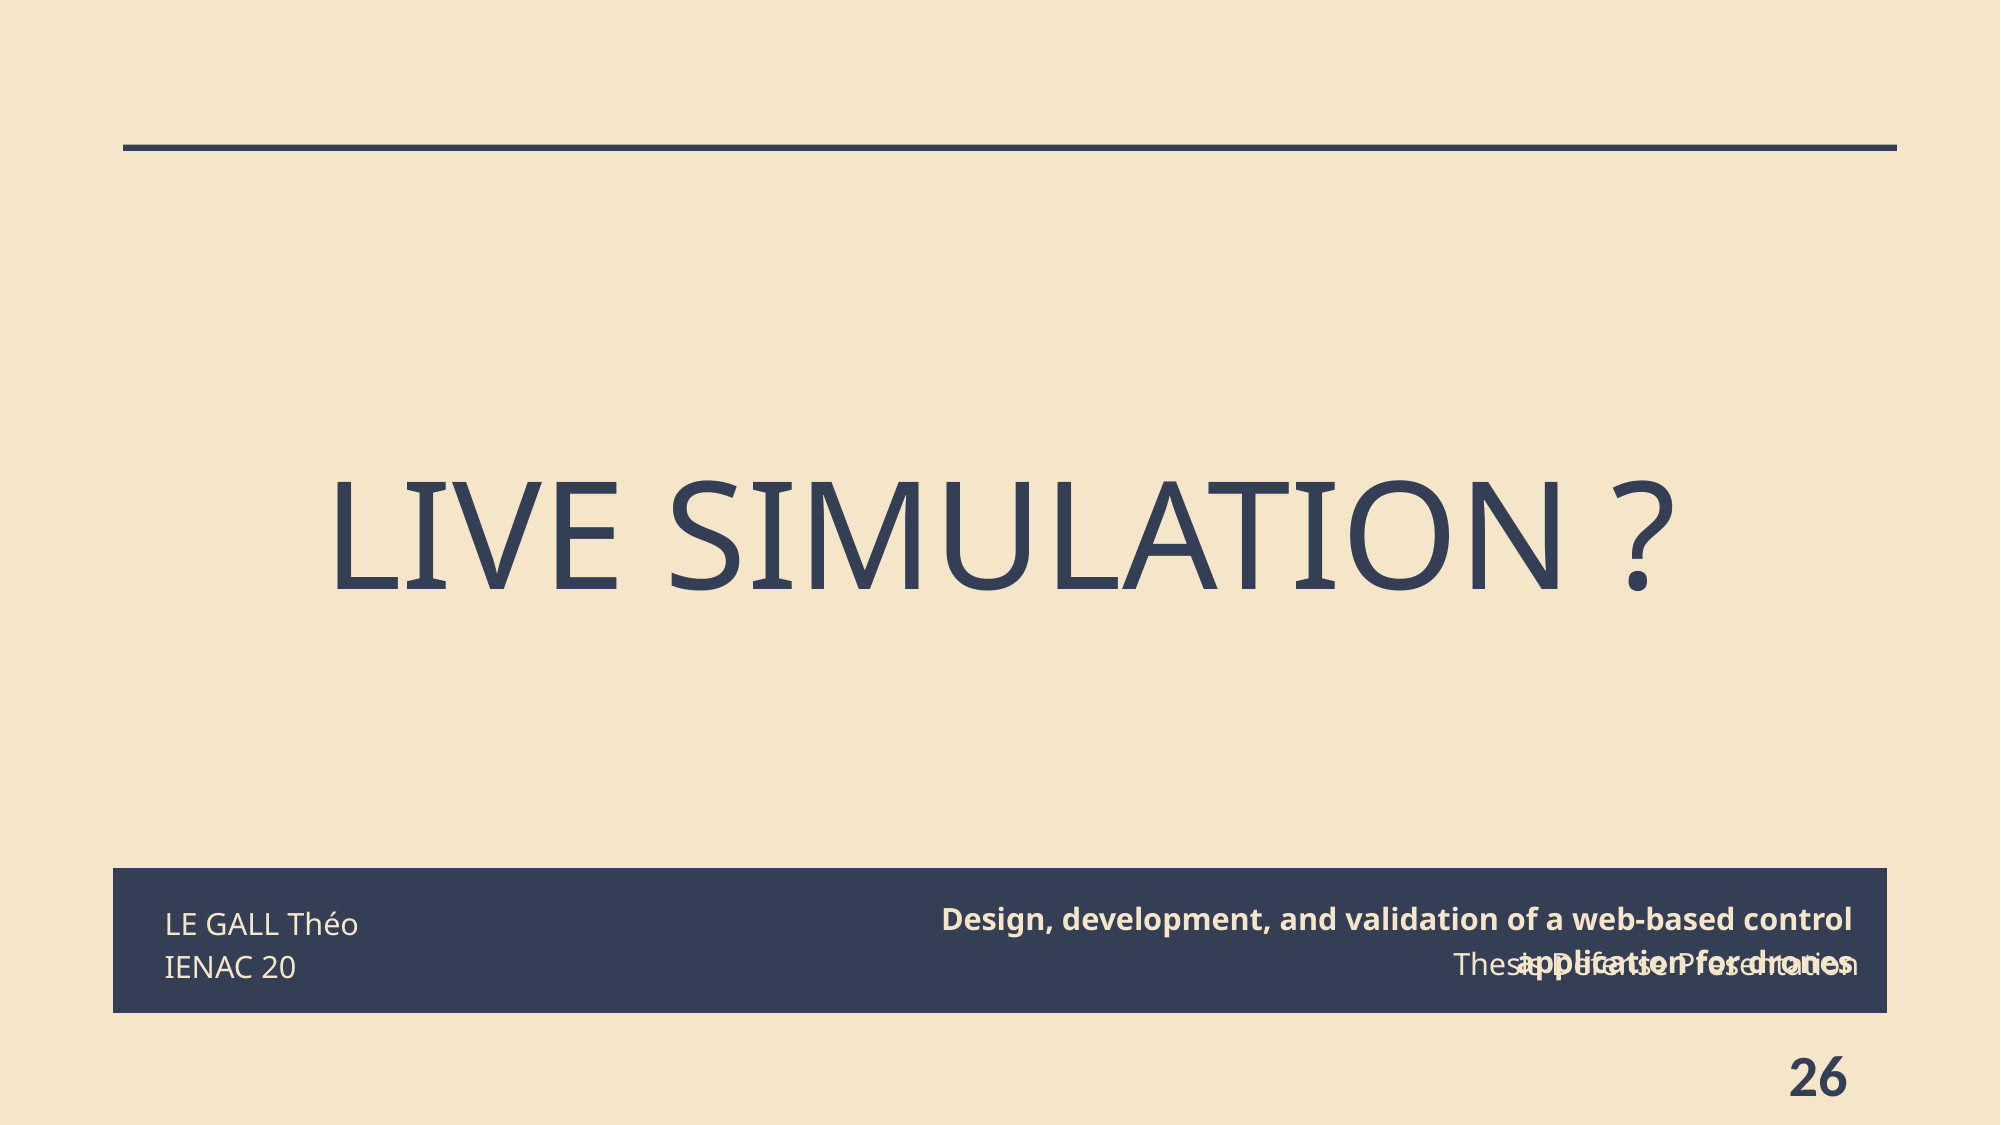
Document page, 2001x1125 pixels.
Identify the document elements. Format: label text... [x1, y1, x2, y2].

text_box [112, 867, 1888, 883]
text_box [112, 883, 1888, 1013]
slide_number 26 [1412, 1042, 1863, 1103]
text_box LIVE SIMULATION ? [304, 177, 1696, 851]
